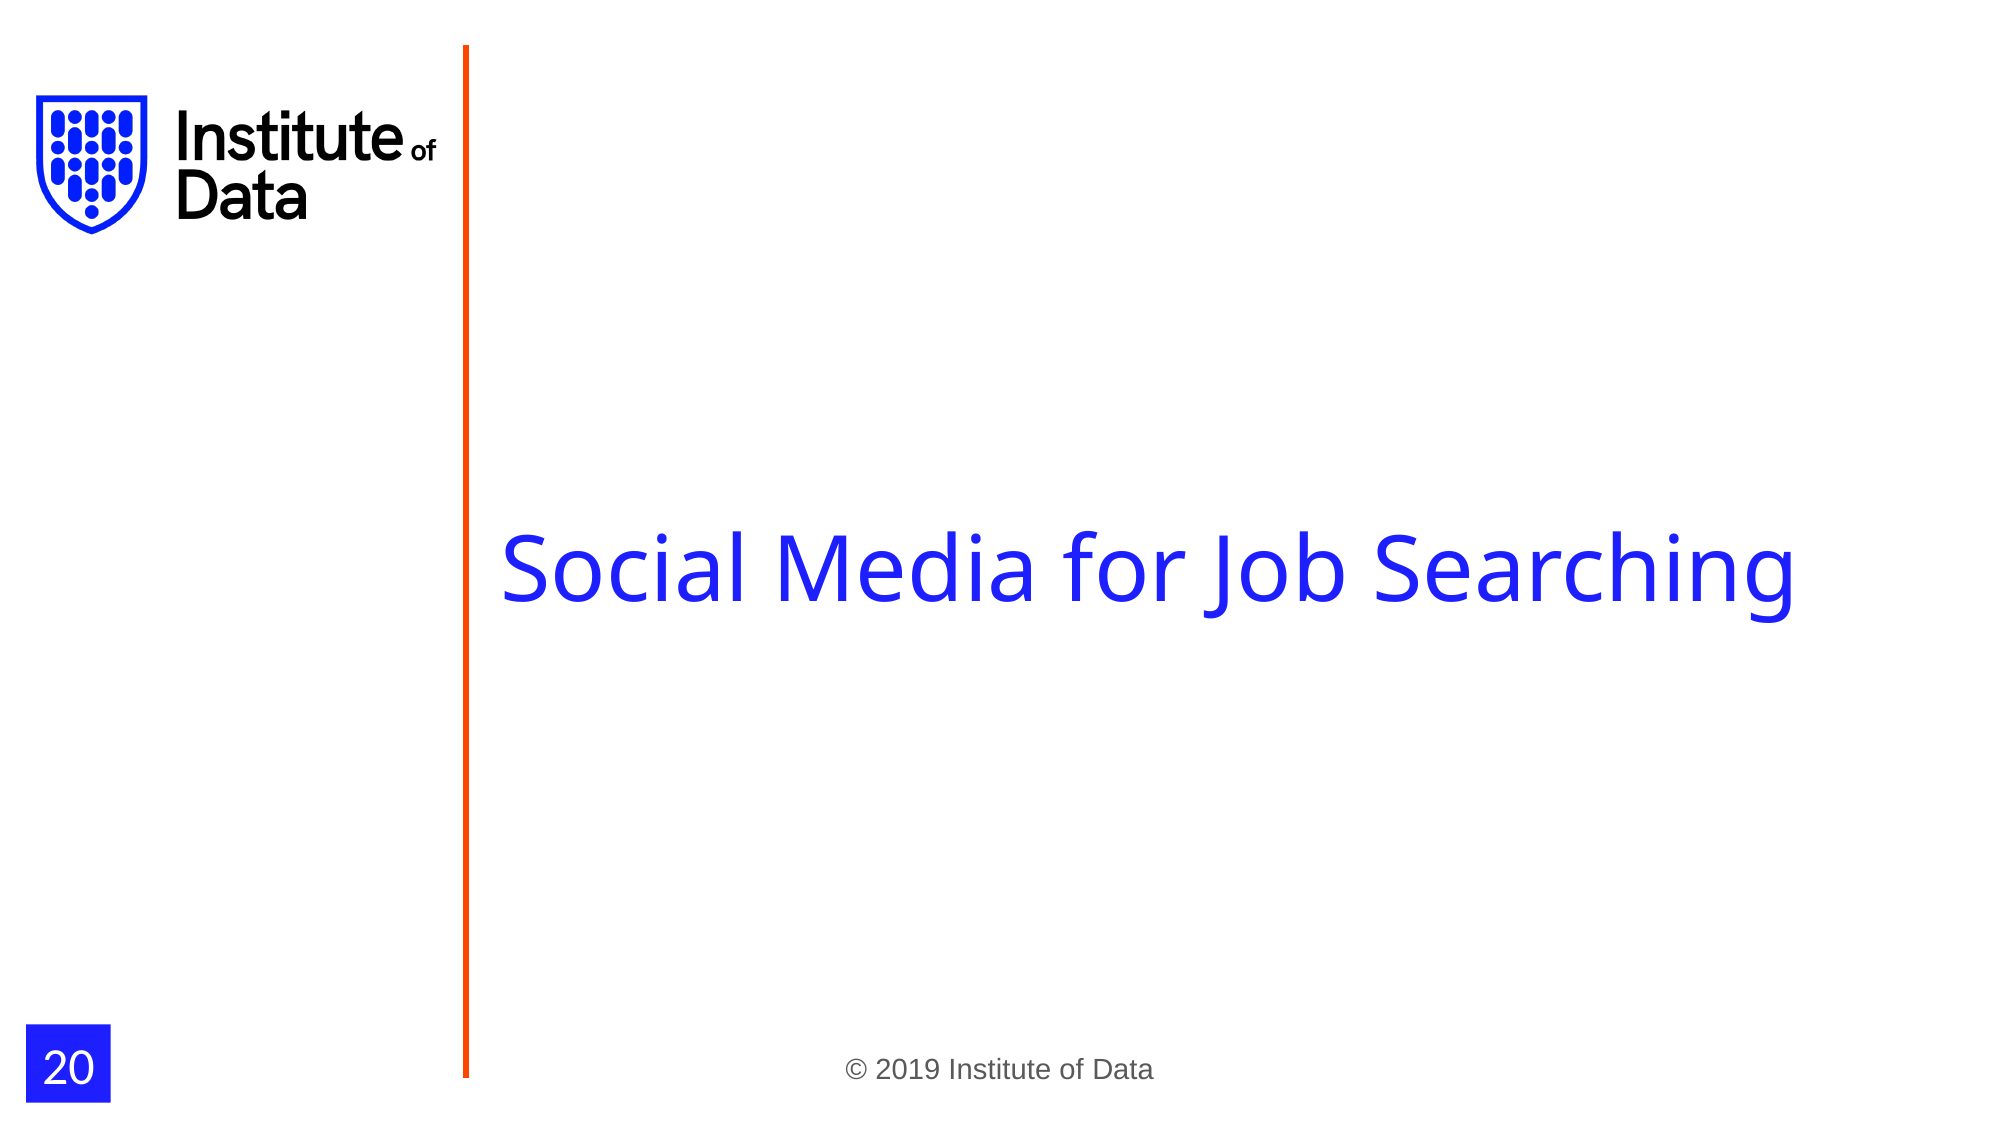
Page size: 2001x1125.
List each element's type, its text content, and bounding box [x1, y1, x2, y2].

picture [0, 45, 496, 285]
title Social Media for Job Searching [493, 496, 1878, 629]
